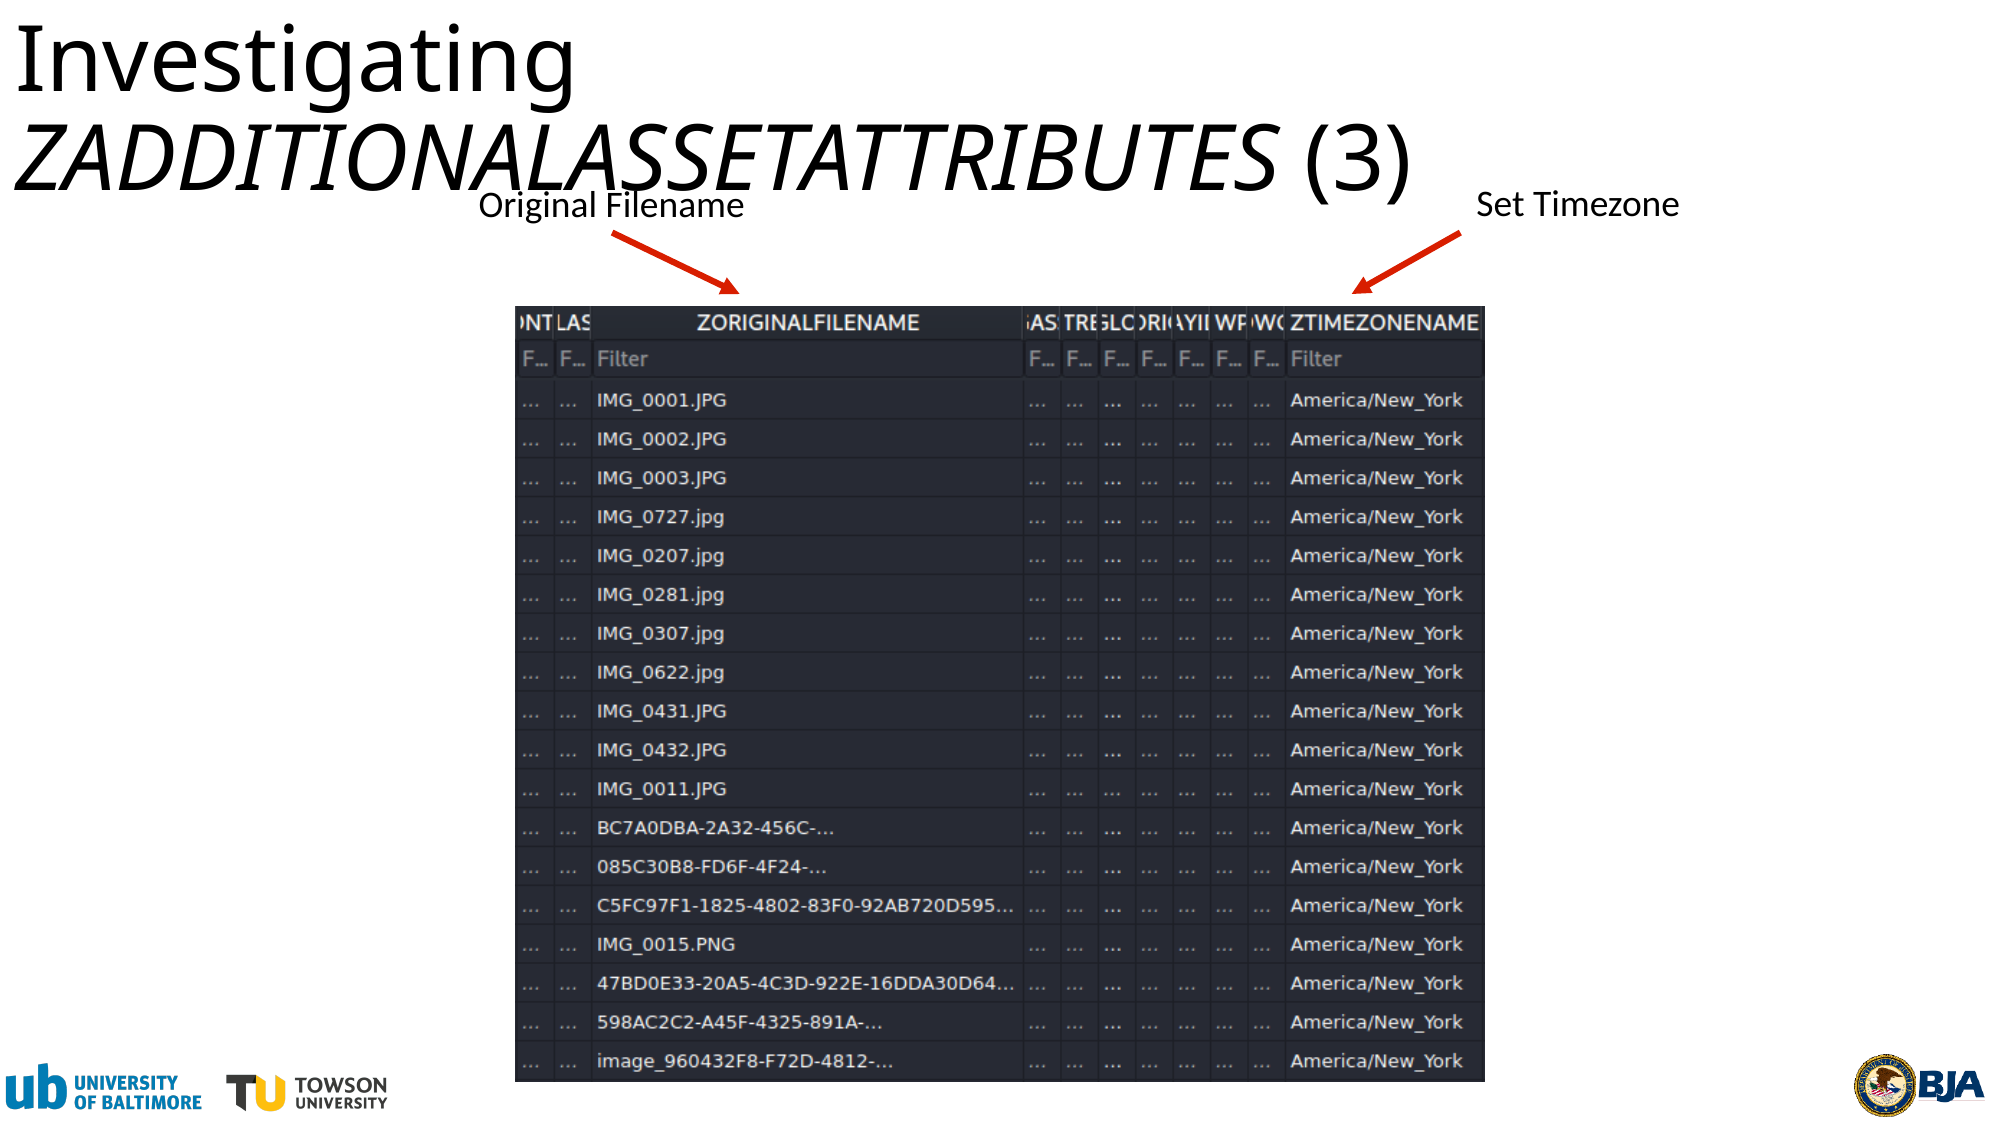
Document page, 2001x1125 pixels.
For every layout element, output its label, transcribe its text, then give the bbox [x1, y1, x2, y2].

picture [0, 1031, 407, 1125]
text_box Set Timezone [1461, 171, 1696, 232]
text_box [1351, 232, 1461, 294]
picture [1854, 1054, 1986, 1117]
picture [515, 306, 1485, 1082]
title Investigating ZADDITIONALASSETATTRIBUTES (3) [0, 3, 1823, 221]
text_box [612, 232, 740, 294]
text_box Original Filename [463, 172, 761, 233]
